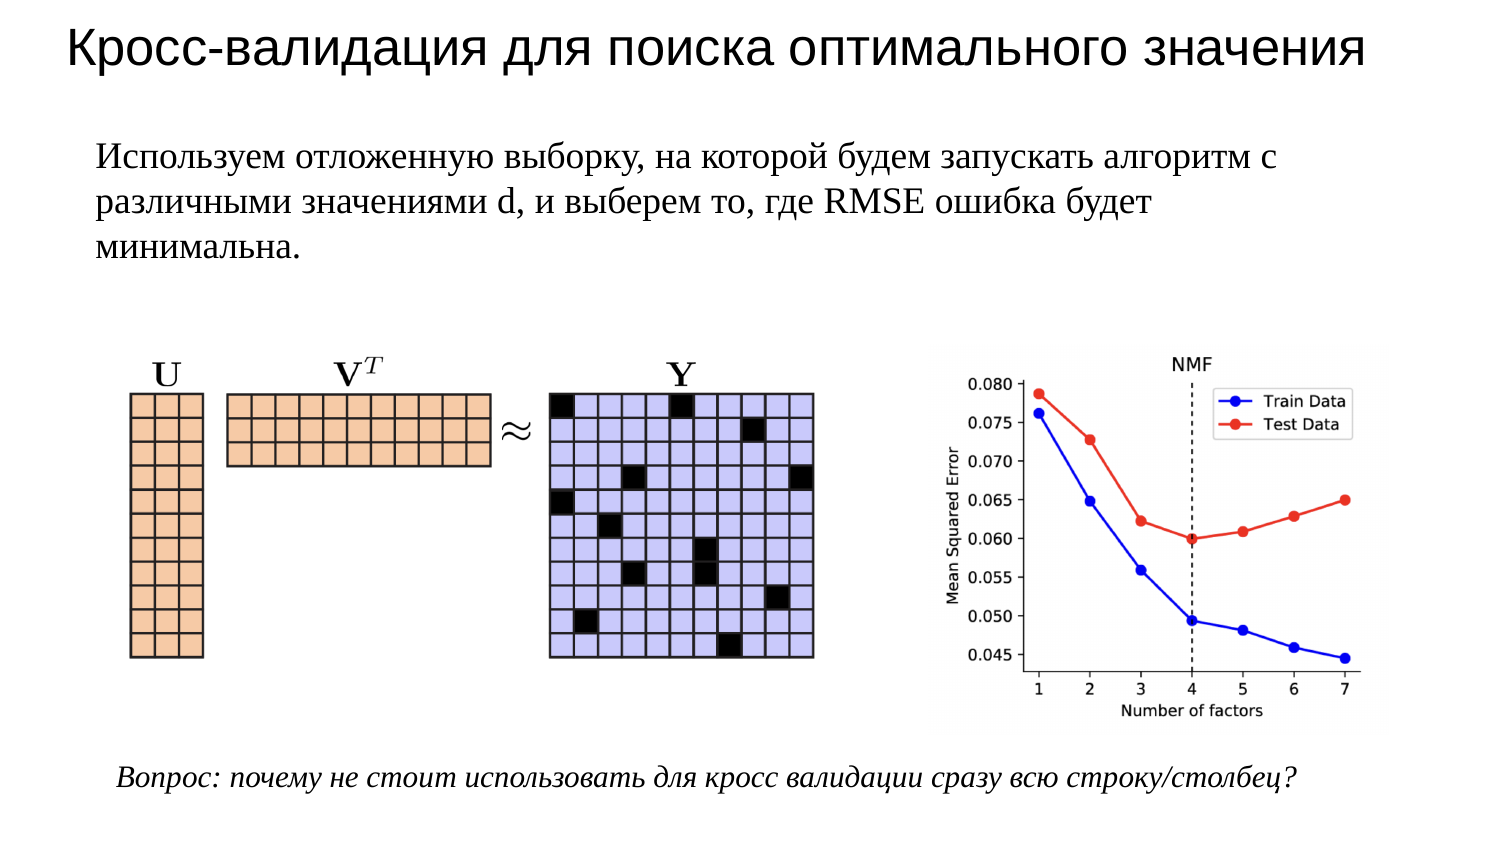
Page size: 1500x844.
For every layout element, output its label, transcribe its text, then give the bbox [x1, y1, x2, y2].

picture [95, 344, 870, 682]
picture [927, 344, 1389, 735]
title Кросс-валидация для поиска оптимального значения [51, 0, 1449, 92]
text_box Вопрос: почему не стоит использовать для кросс валидации сразу всю строку/столбец? [100, 741, 1407, 787]
text_box Используем отложенную выборку, на которой будем запускать алгоритм с различными значениями d, и выберем то, где RMSE ошибка будет минимальна. [80, 116, 1369, 484]
